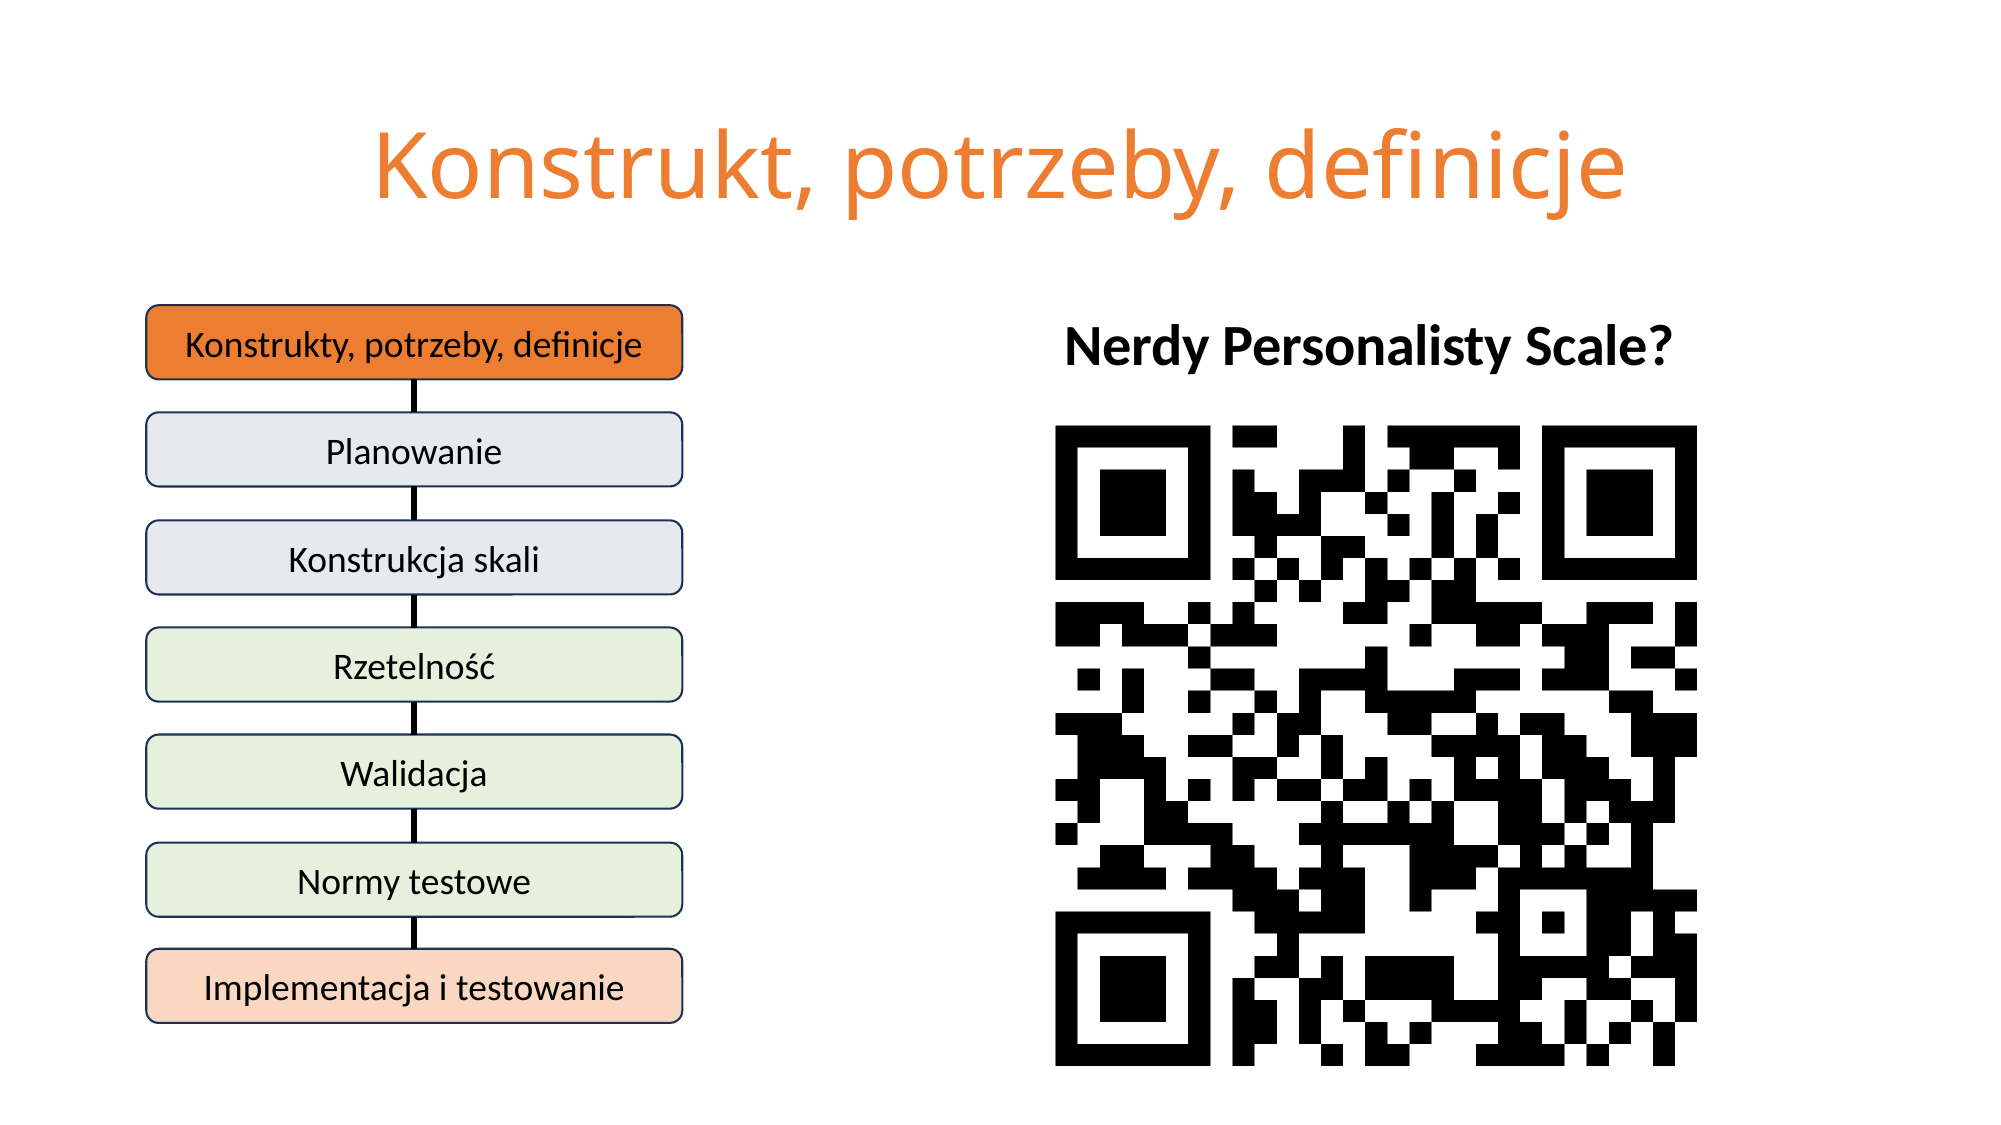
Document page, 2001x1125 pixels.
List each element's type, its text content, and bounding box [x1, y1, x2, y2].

text_box Implementacja i testowanie [145, 947, 684, 1024]
text_box Planowanie [145, 411, 684, 488]
text_box Rzetelność [145, 626, 684, 703]
text_box Walidacja [145, 733, 684, 810]
text_box Konstrukcja skali [145, 519, 684, 596]
title Konstrukt, potrzeby, definicje [137, 59, 1863, 278]
text_box Nerdy Personalisty Scale? [1062, 305, 1690, 378]
text_box Normy testowe [145, 841, 684, 918]
text_box Konstrukty, potrzeby, definicje [145, 304, 684, 381]
picture [1033, 403, 1719, 1088]
